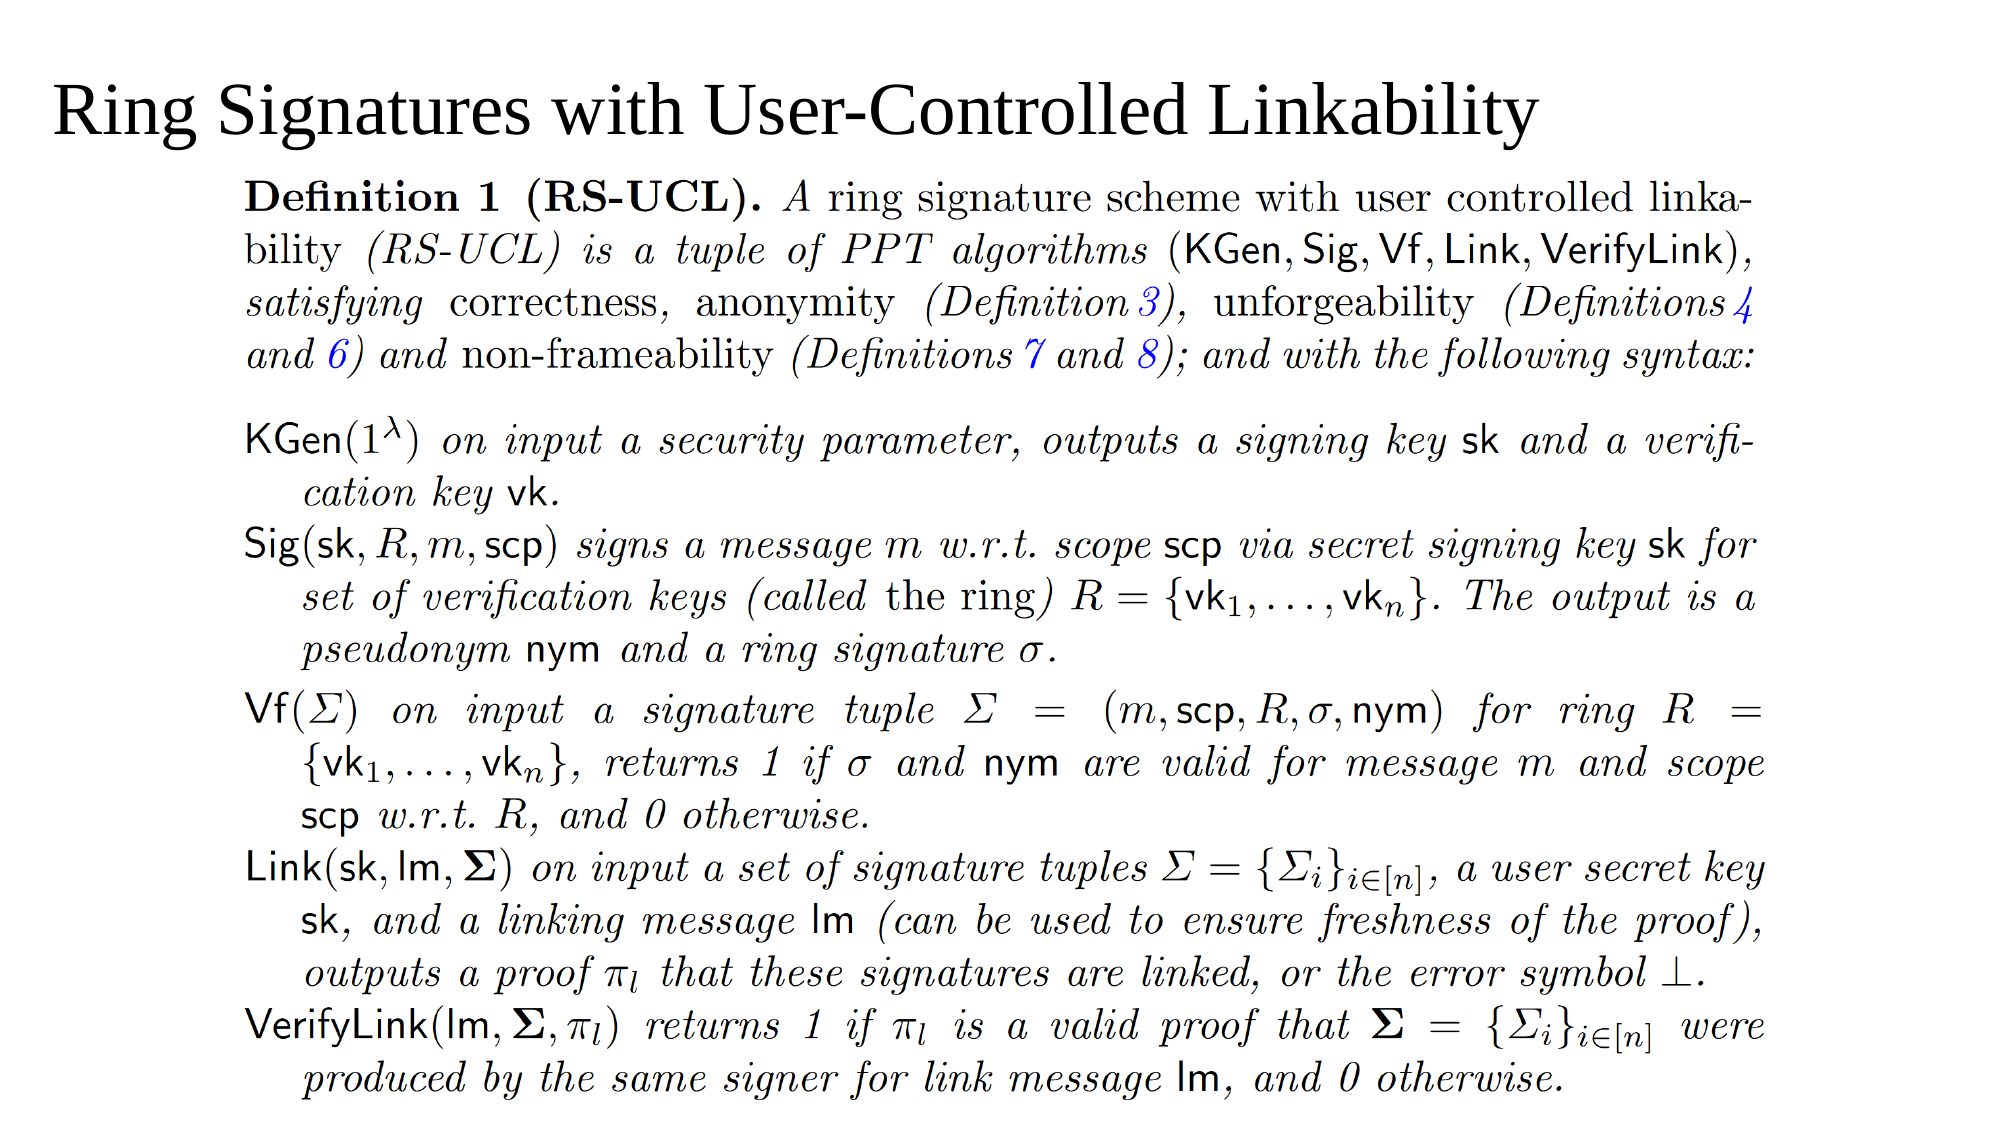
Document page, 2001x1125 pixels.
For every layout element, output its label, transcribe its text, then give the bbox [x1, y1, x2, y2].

text_box Ring Signatures with User-Controlled Linkability [0, 46, 1809, 175]
picture [230, 174, 1777, 1107]
